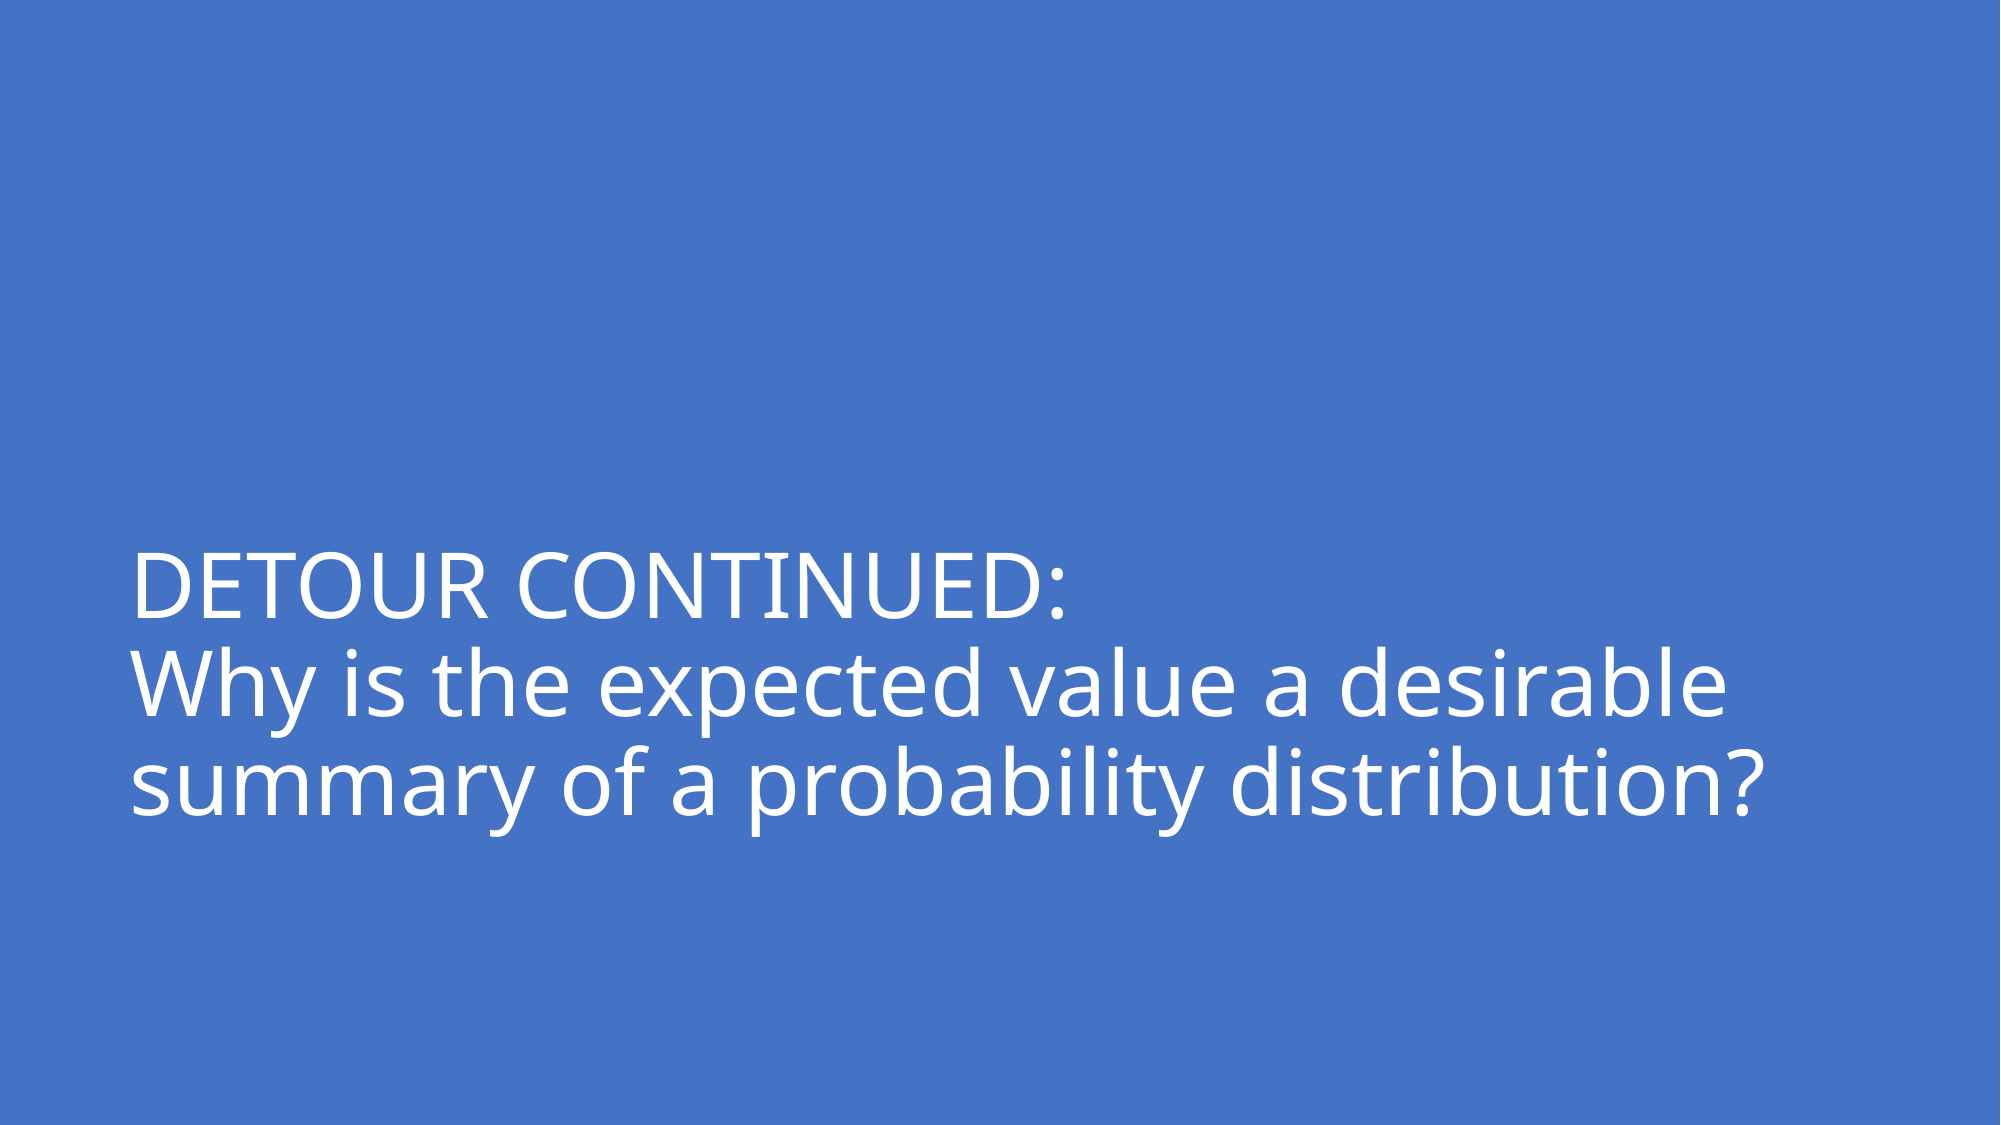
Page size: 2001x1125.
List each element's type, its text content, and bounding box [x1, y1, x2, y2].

title DETOUR CONTINUED: Why is the expected value a desirable summary of a probability distribution? [114, 374, 1840, 843]
